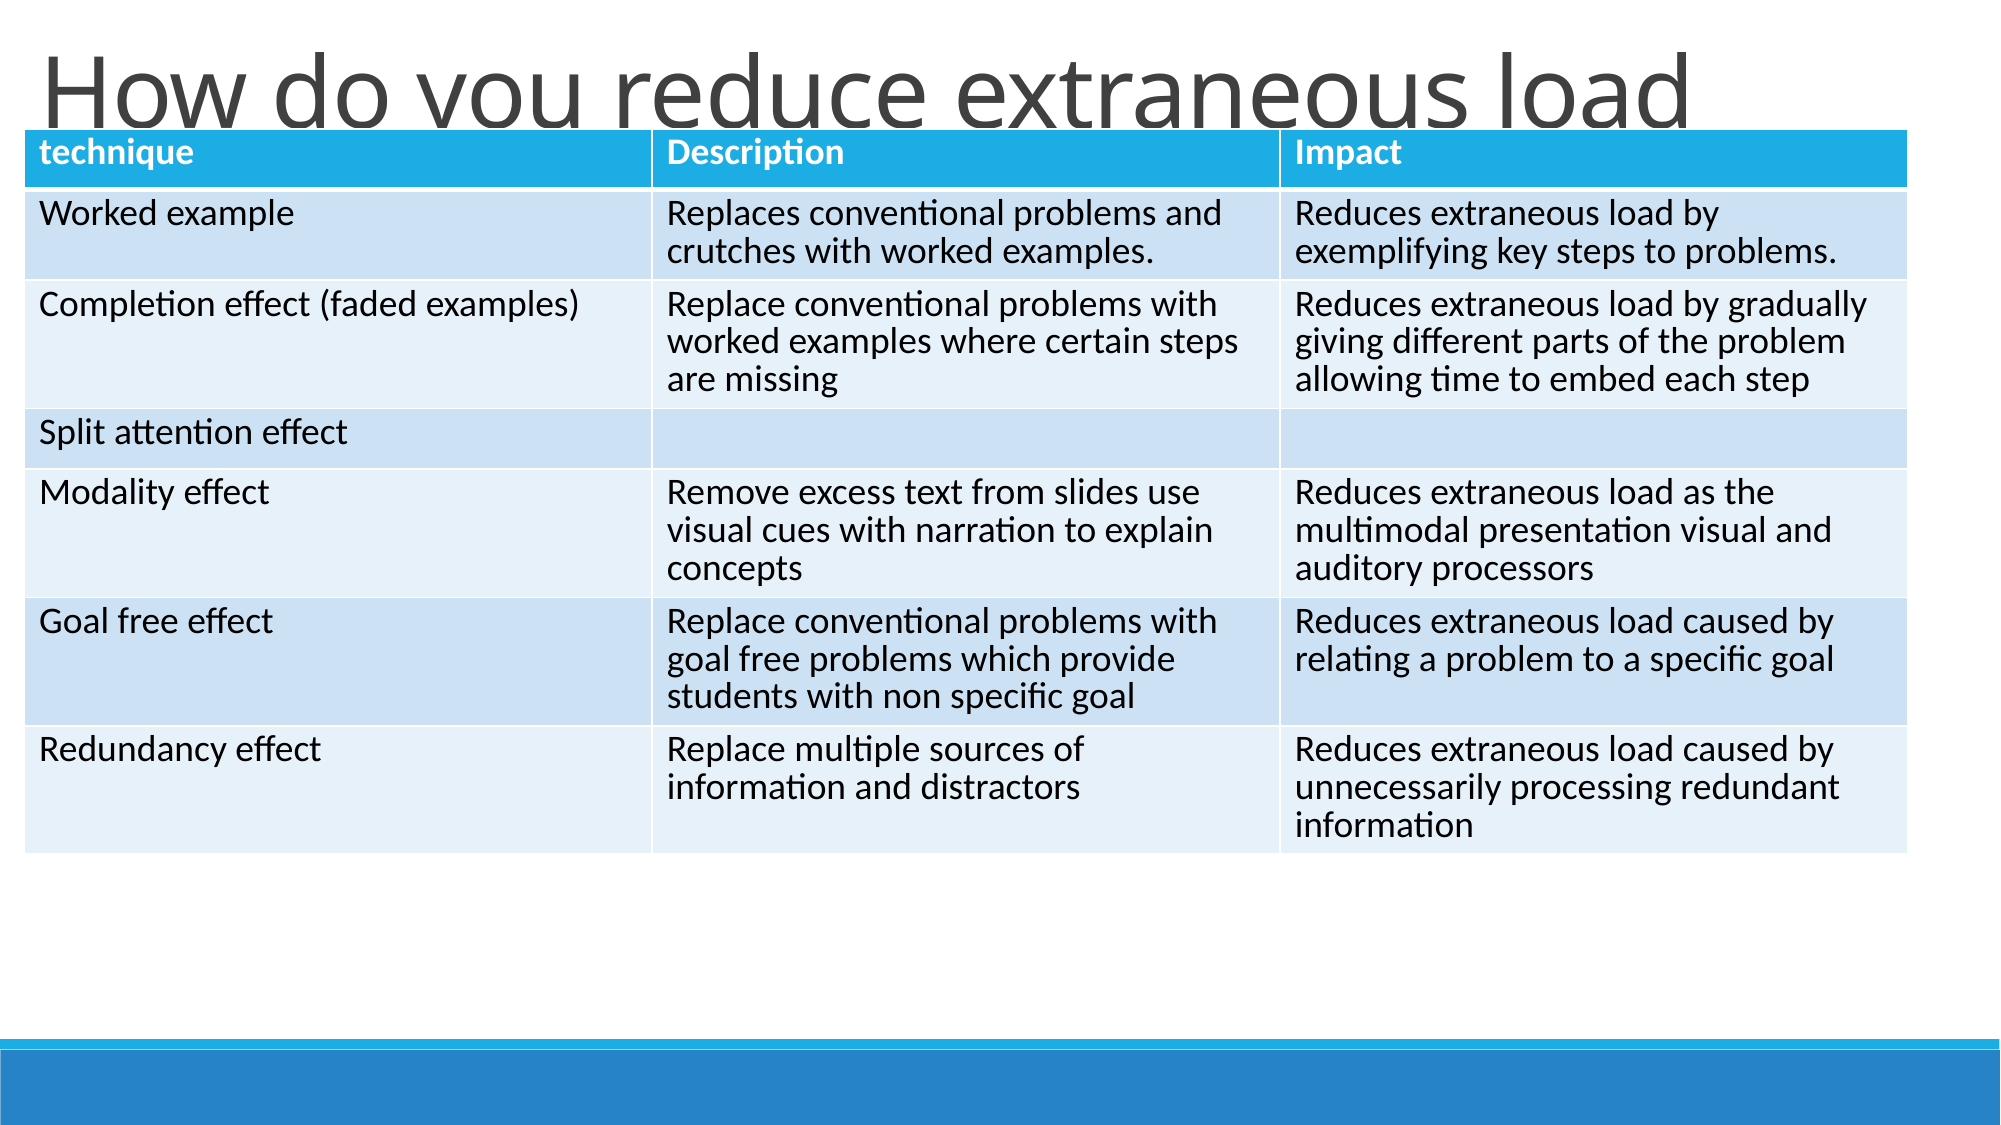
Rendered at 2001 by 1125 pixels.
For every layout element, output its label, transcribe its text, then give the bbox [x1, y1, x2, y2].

table_header Description [653, 130, 1279, 187]
table_cell Reduces extraneous load by gradually giving different parts of the problem allowing time to embed each step [1281, 281, 1907, 408]
table_cell [653, 409, 1279, 468]
table_cell Worked example [25, 192, 651, 279]
table_header Impact [1281, 130, 1907, 187]
table_cell Completion effect (faded examples) [25, 281, 651, 408]
table_cell Replaces conventional problems and crutches with worked examples. [653, 192, 1279, 279]
table_cell Split attention effect [25, 409, 651, 468]
table_cell Reduces extraneous load as the multimodal presentation visual and auditory processors [1281, 470, 1907, 597]
table_header technique [25, 130, 651, 187]
table_cell Redundancy effect [25, 727, 651, 853]
table_cell Goal free effect [25, 598, 651, 725]
table_cell Reduces extraneous load by exemplifying key steps to problems. [1281, 192, 1907, 279]
table_cell [1281, 409, 1907, 468]
table_cell Reduces extraneous load caused by unnecessarily processing redundant information [1281, 727, 1907, 853]
table_cell Modality effect [25, 470, 651, 597]
table_cell Replace conventional problems with worked examples where certain steps are missing [653, 281, 1279, 408]
table_cell Replace conventional problems with goal free problems which provide students with non specific goal [653, 598, 1279, 725]
table_cell Reduces extraneous load caused by relating a problem to a specific goal [1281, 598, 1907, 725]
table_cell Remove excess text from slides use visual cues with narration to explain concepts [653, 470, 1279, 597]
title How do you reduce extraneous load [24, 0, 1750, 128]
table_cell Replace multiple sources of information and distractors [653, 727, 1279, 853]
